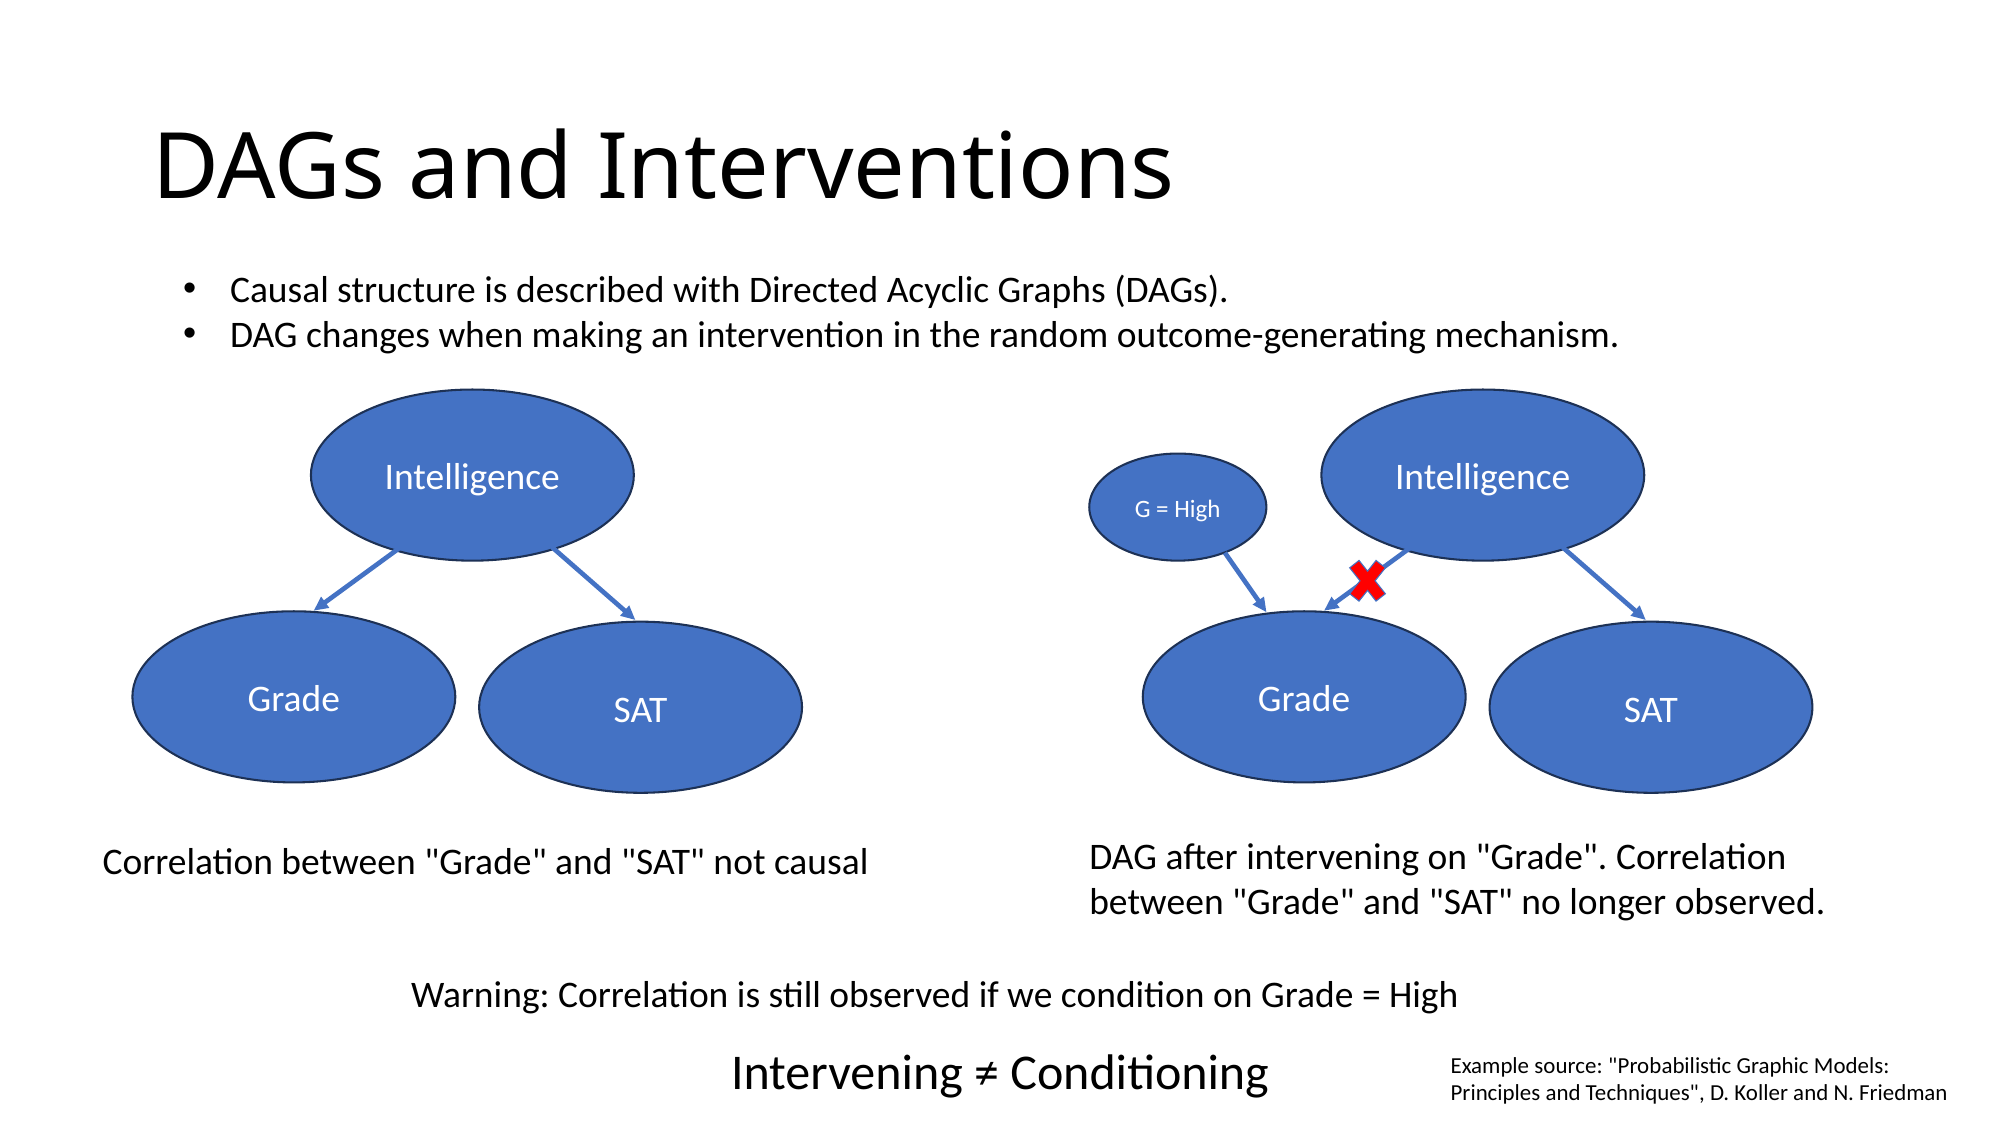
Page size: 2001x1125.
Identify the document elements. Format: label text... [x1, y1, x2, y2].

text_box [1089, 389, 1813, 793]
text_box DAG after intervening on "Grade". Correlation between "Grade" and "SAT" no longer observed. [1074, 824, 1856, 930]
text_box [132, 389, 803, 793]
text_box Warning: Correlation is still observed if we condition on Grade = High [396, 962, 1478, 1023]
title DAGs and Interventions [137, 59, 1863, 278]
text_box Causal structure is described with Directed Acyclic Graphs (DAGs). DAG changes when making an intervention in the random outcome-generating mechanism. [168, 257, 1716, 408]
text_box Intervening ≠ Conditioning [485, 1032, 1515, 1108]
text_box Example source: "Probabilistic Graphic Models: Principles and Techniques", D. Koller and N. Friedman [1435, 1042, 1977, 1113]
text_box Correlation between "Grade" and "SAT" not causal [87, 829, 893, 890]
